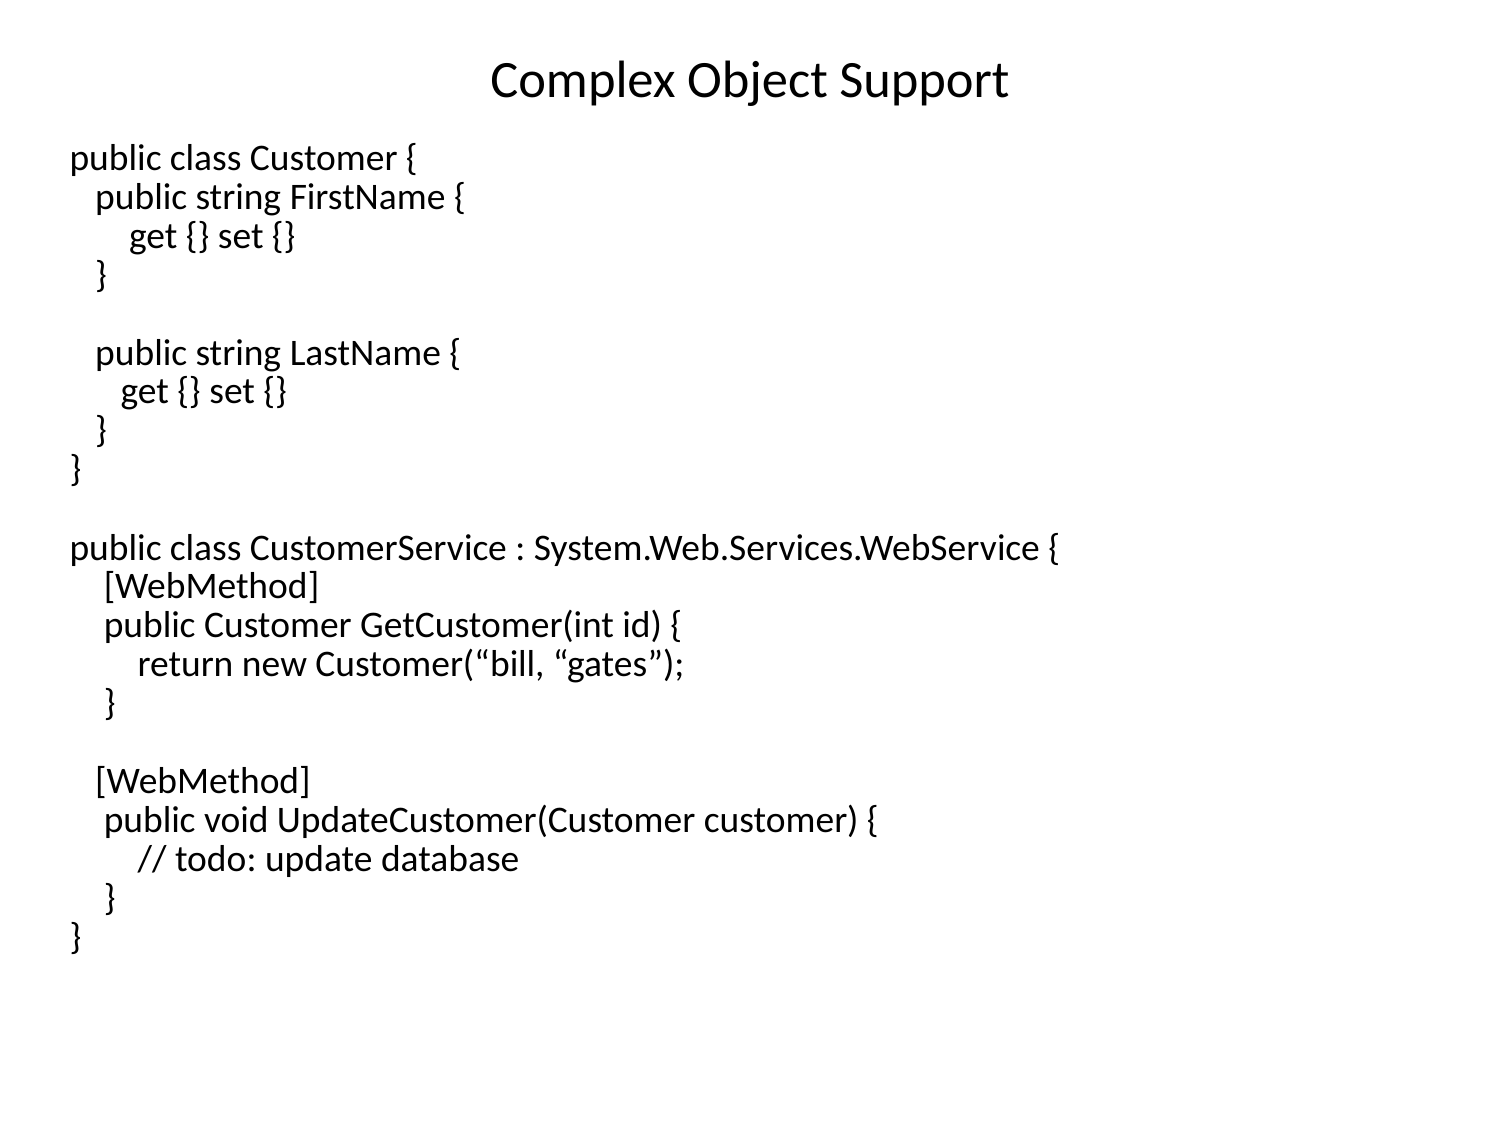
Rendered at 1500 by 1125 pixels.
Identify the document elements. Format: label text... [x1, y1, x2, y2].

list public class Customer { public string FirstName { get {} set {} } public string LastName { get {} set {} } } public class CustomerService : System.Web.Services.WebService { [WebMethod] public Customer GetCustomer(int id) { return new Customer(“bill, “gates”); } [WebMethod] public void UpdateCustomer(Customer customer) { // todo: update database } } [54, 137, 1473, 1086]
title Complex Object Support [62, 37, 1438, 116]
